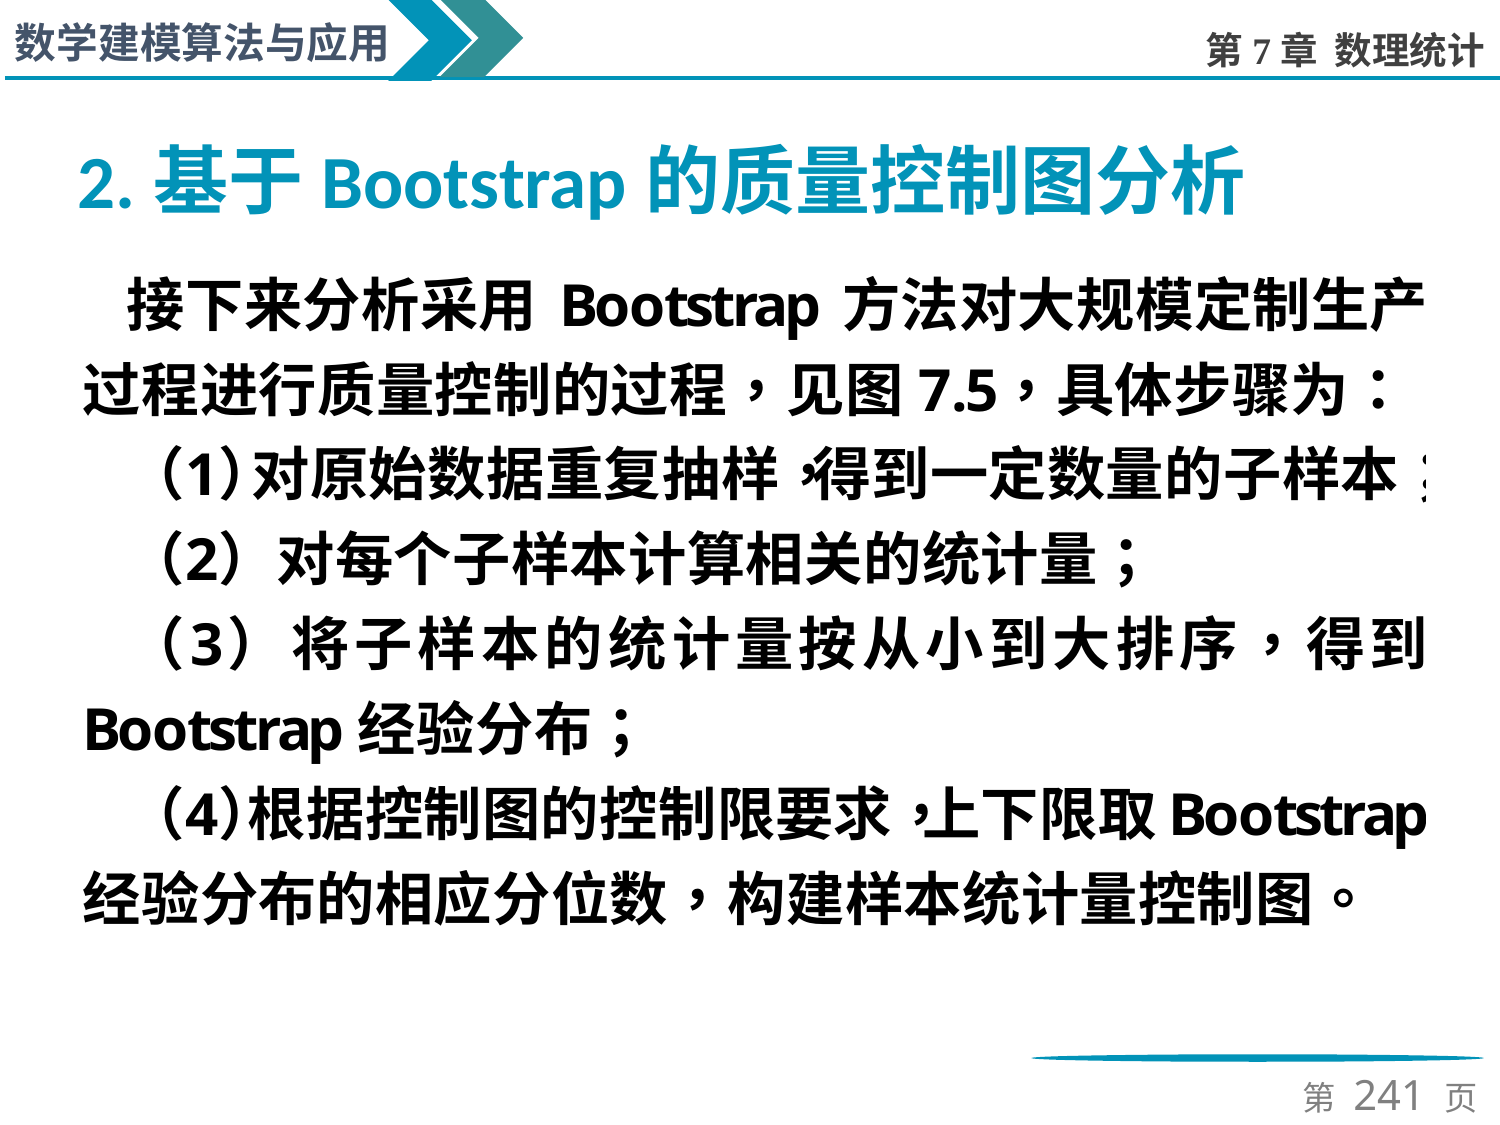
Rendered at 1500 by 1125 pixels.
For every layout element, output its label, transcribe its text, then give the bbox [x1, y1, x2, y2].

text_box 2.基于Bootstrap的质量控制图分析 [63, 126, 1500, 232]
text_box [82, 266, 1426, 979]
